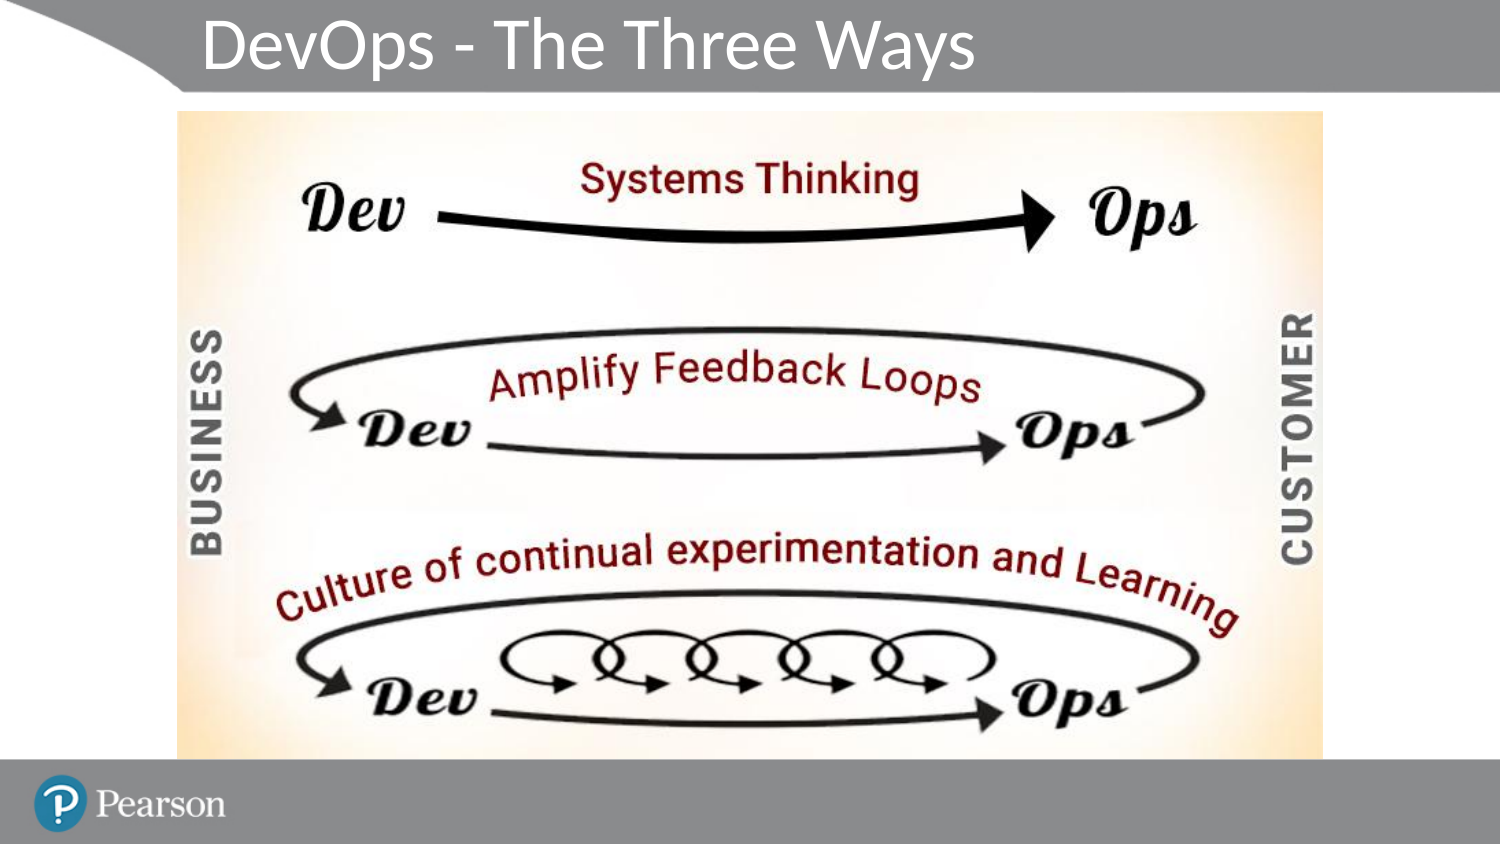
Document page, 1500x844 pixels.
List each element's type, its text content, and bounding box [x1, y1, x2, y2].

title DevOps - The Three Ways [186, 0, 1425, 79]
picture [0, 0, 1500, 844]
